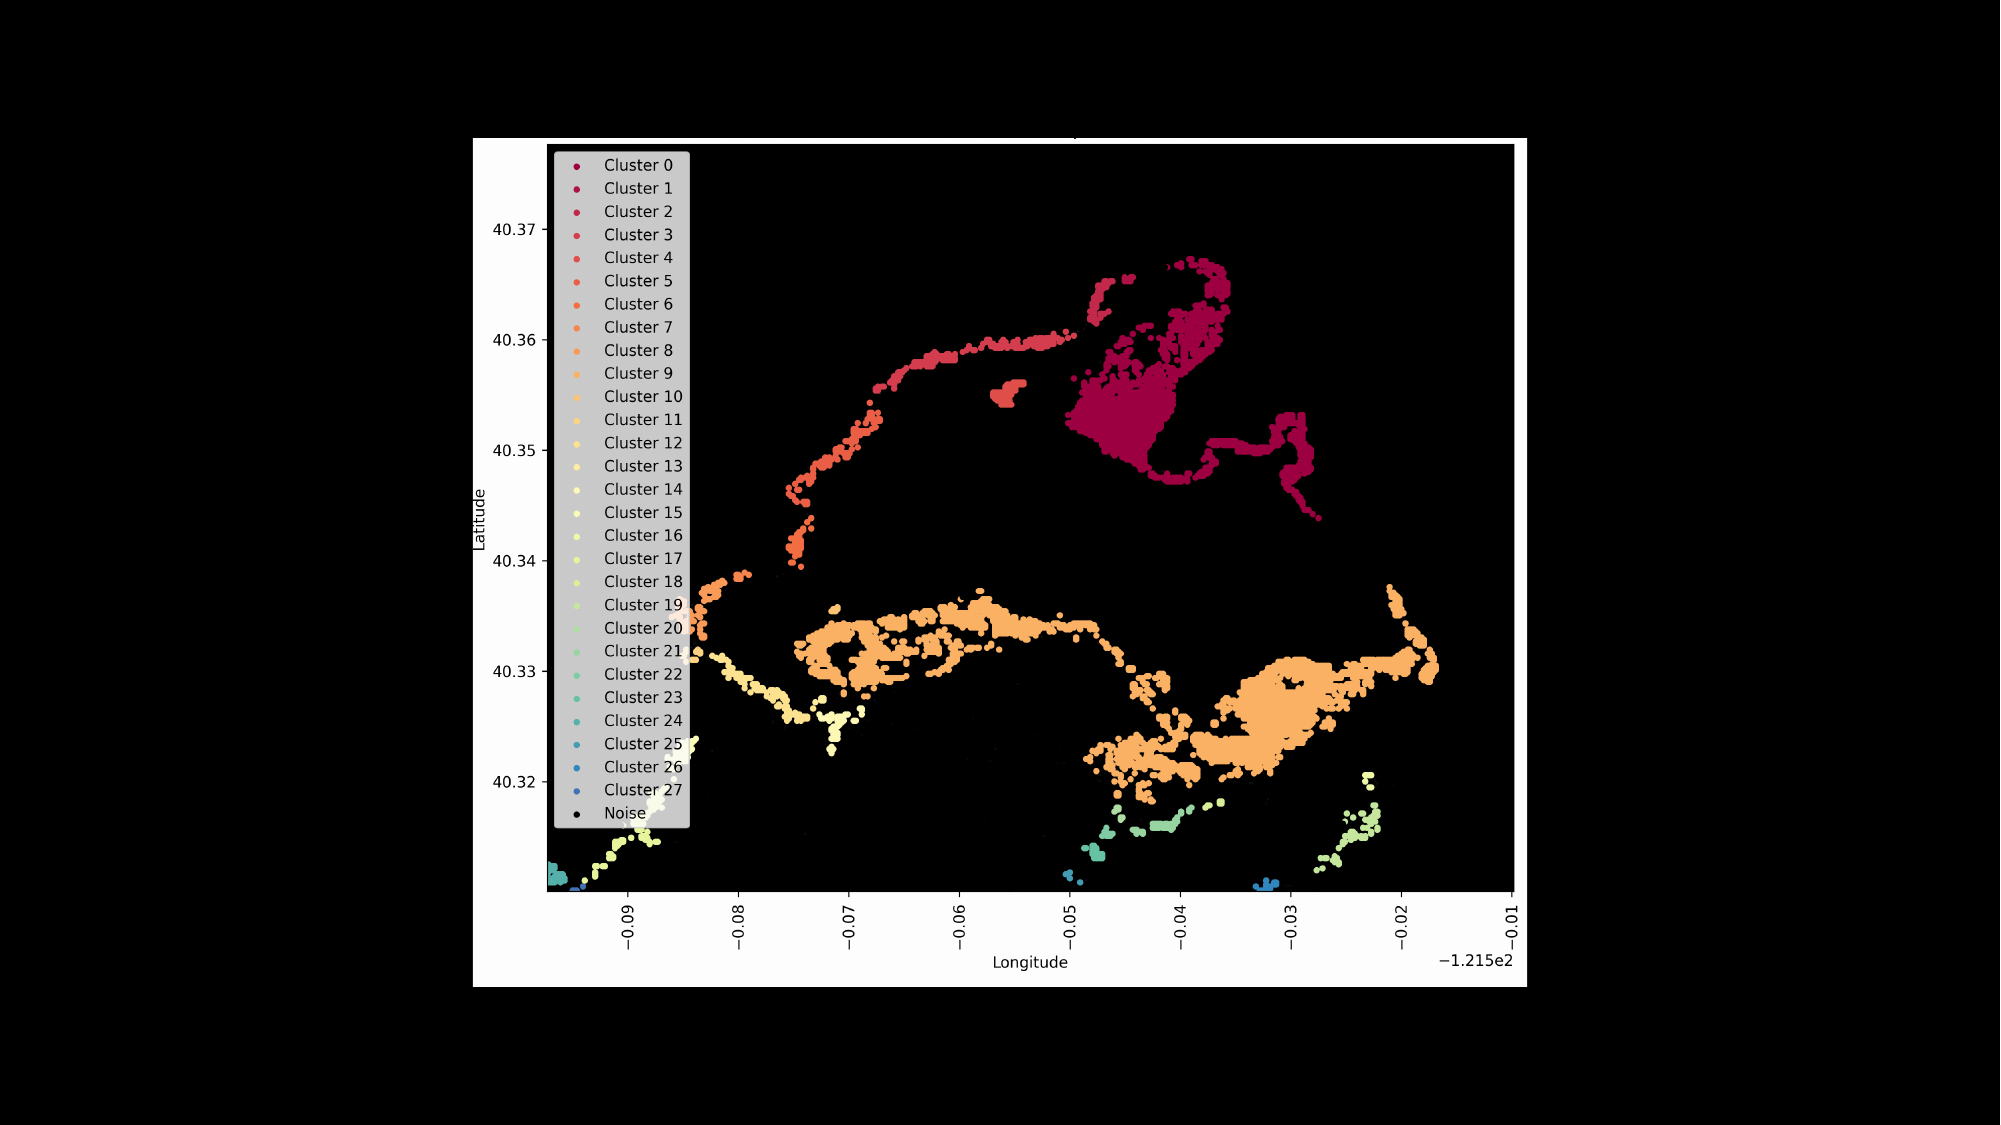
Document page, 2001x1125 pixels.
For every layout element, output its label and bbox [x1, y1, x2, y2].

list [472, 137, 1528, 988]
